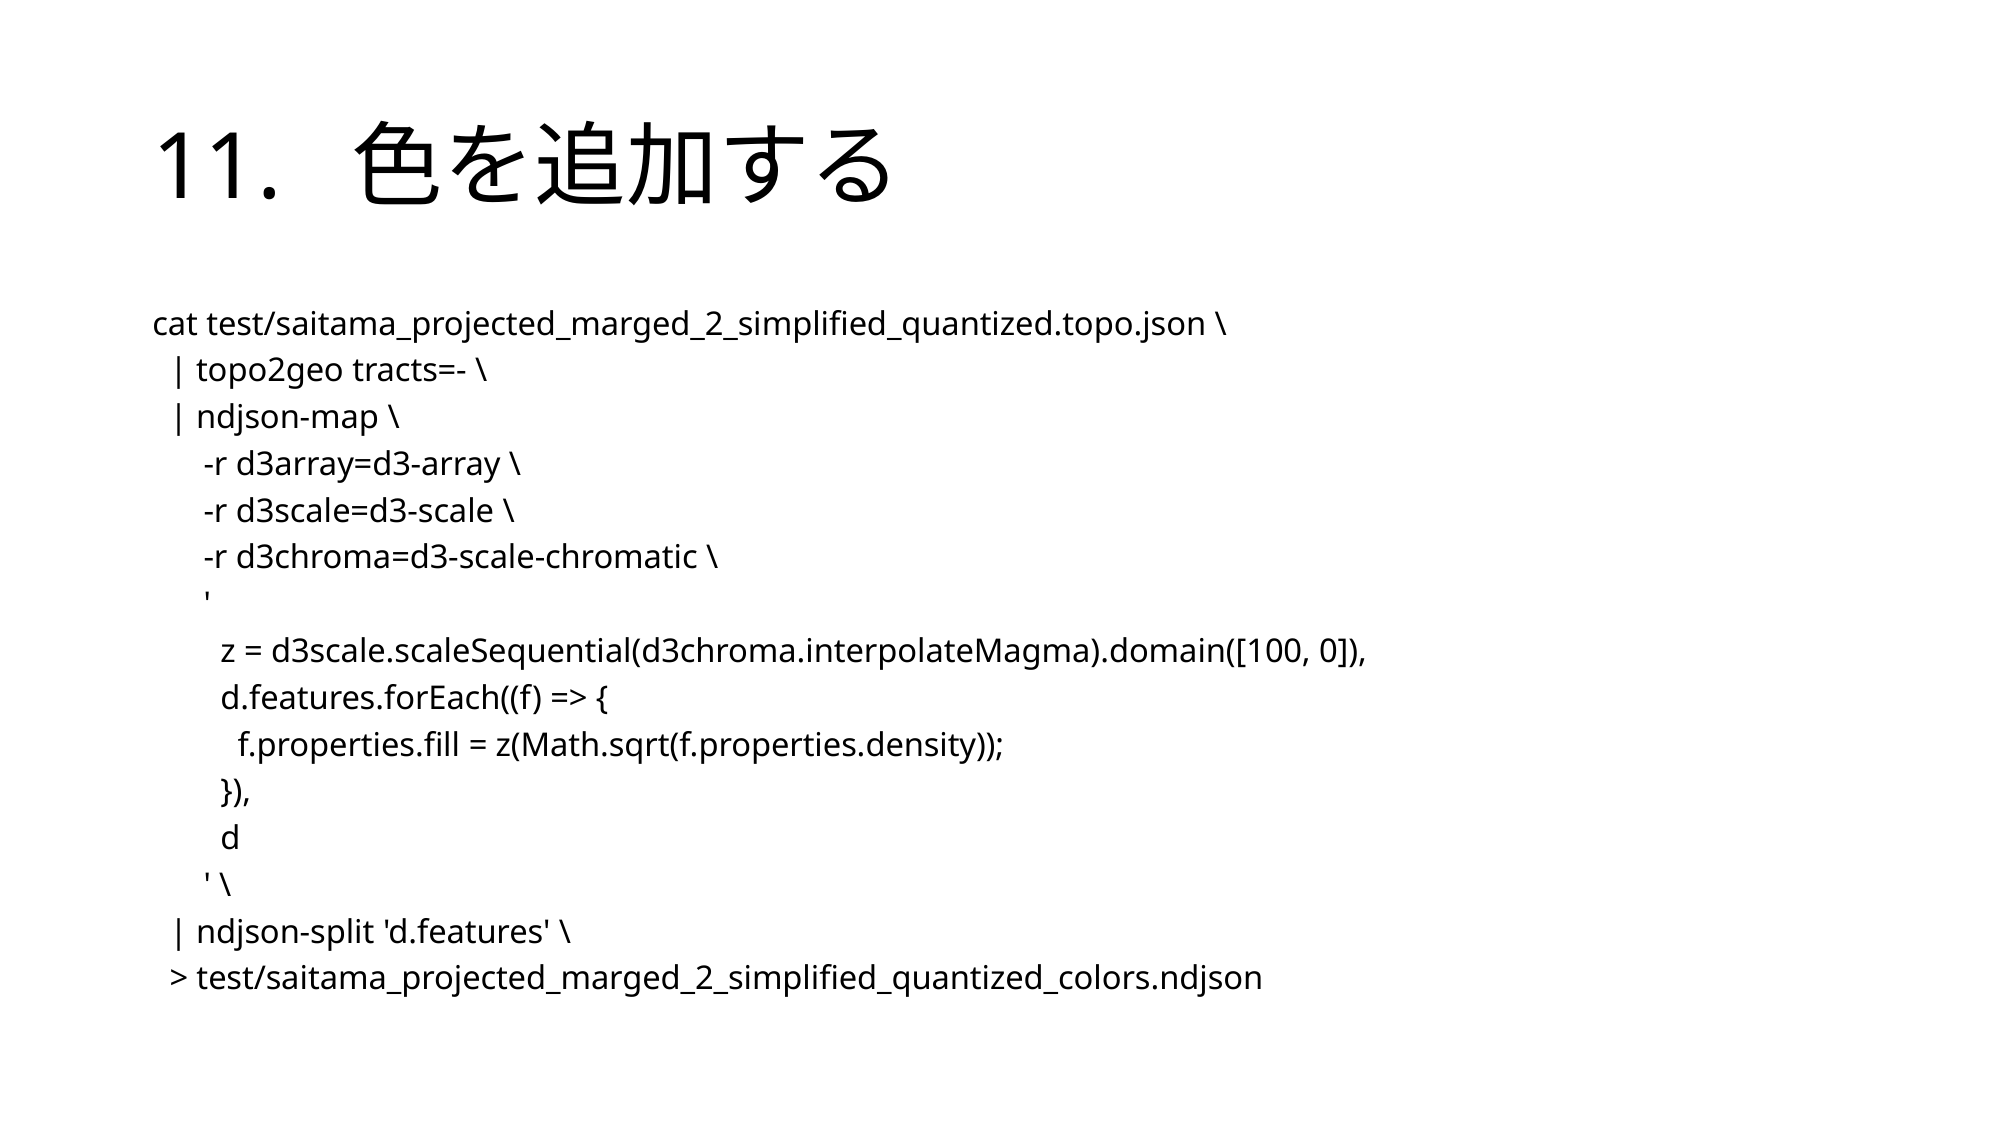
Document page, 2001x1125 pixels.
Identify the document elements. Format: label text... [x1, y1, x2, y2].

list cat test/saitama_projected_marged_2_simplified_quantized.topo.json \ | topo2geo tracts=- \ | ndjson-map \ -r d3array=d3-array \ -r d3scale=d3-scale \ -r d3chroma=d3-scale-chromatic \ ' z = d3scale.scaleSequential(d3chroma.interpolateMagma).domain([100, 0]), d.features.forEach((f) => { f.properties.fill = z(Math.sqrt(f.properties.density)); }), d ' \ | ndjson-split 'd.features' \ > test/saitama_projected_marged_2_simplified_quantized_colors.ndjson [137, 299, 1863, 1014]
title 11. 色を追加する [137, 59, 1863, 278]
